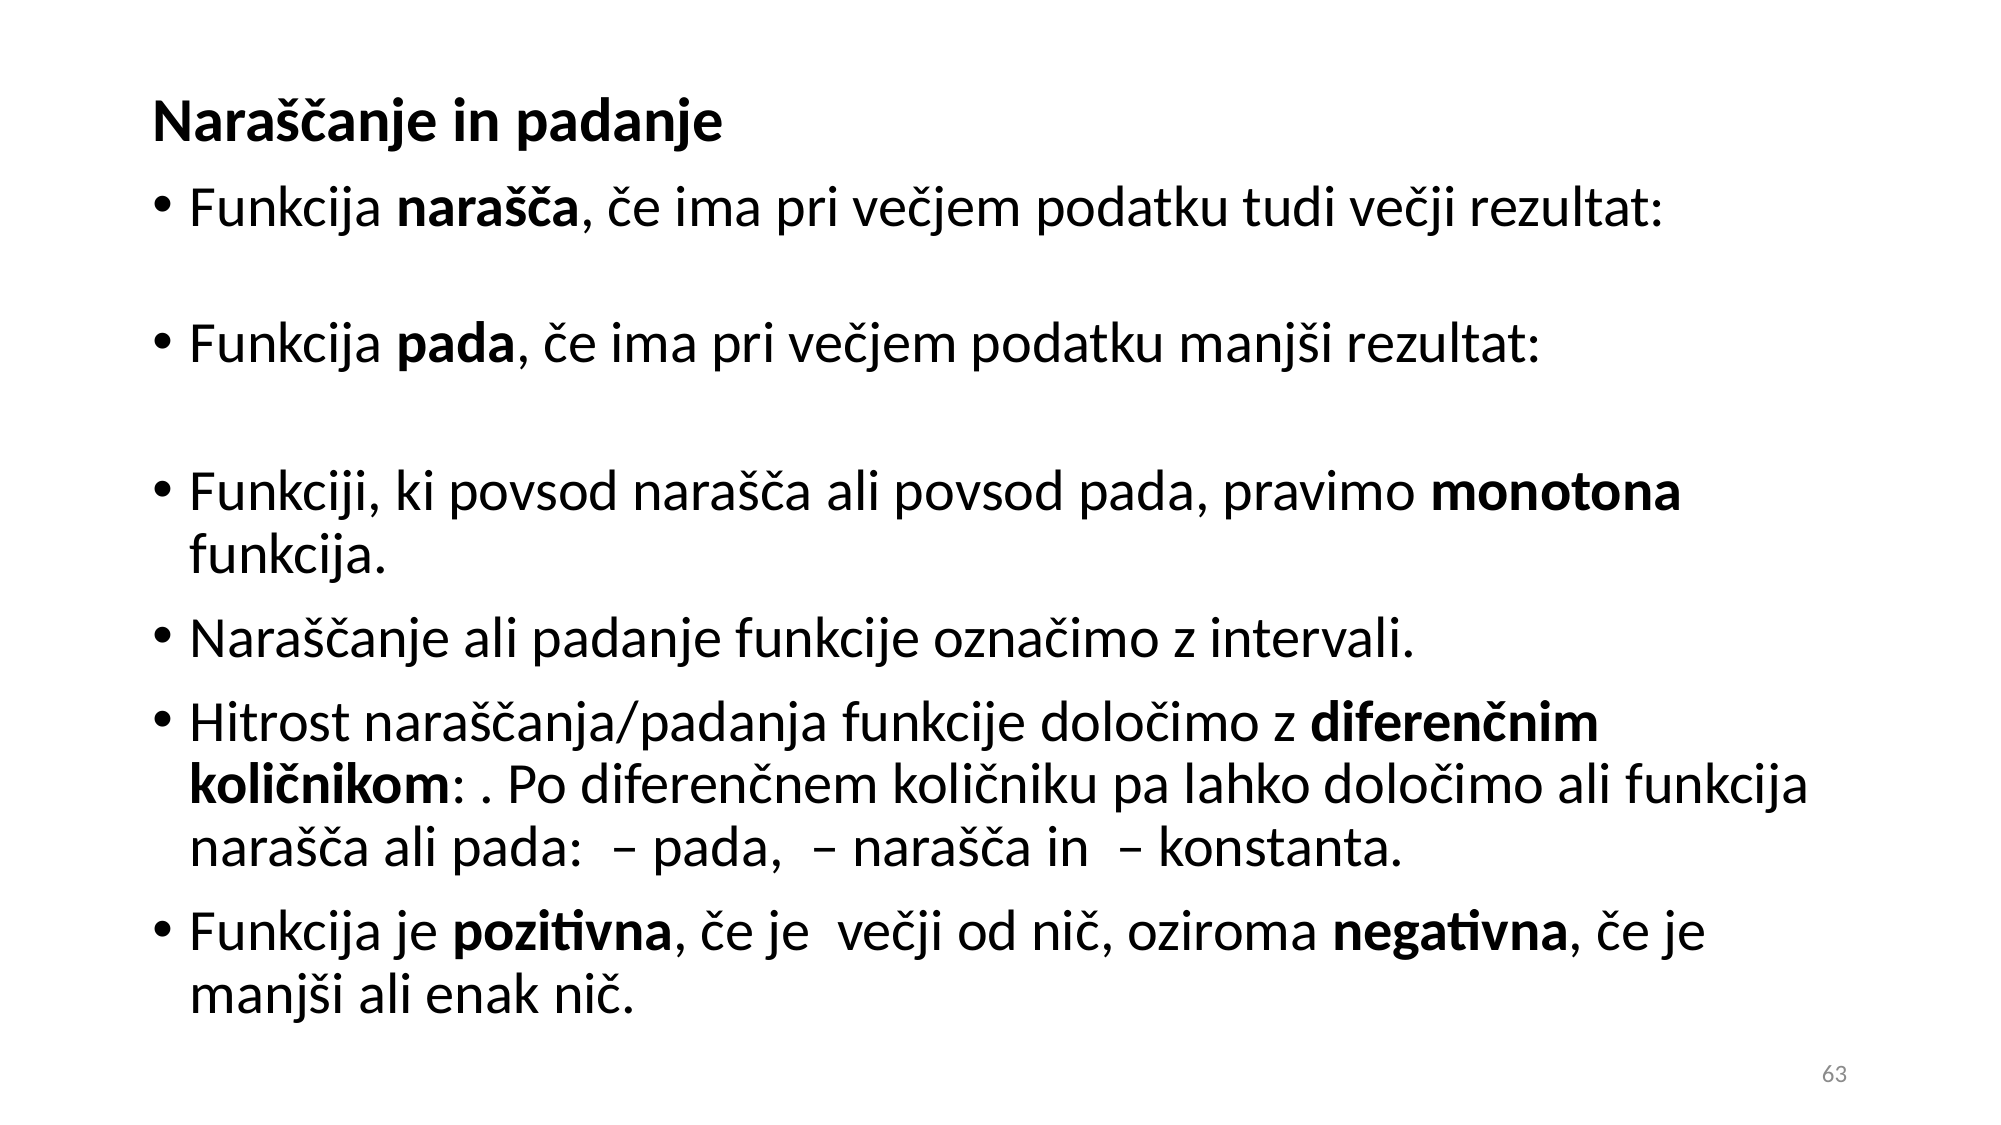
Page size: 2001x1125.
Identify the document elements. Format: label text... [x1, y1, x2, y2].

slide_number 63 [1412, 1042, 1863, 1103]
